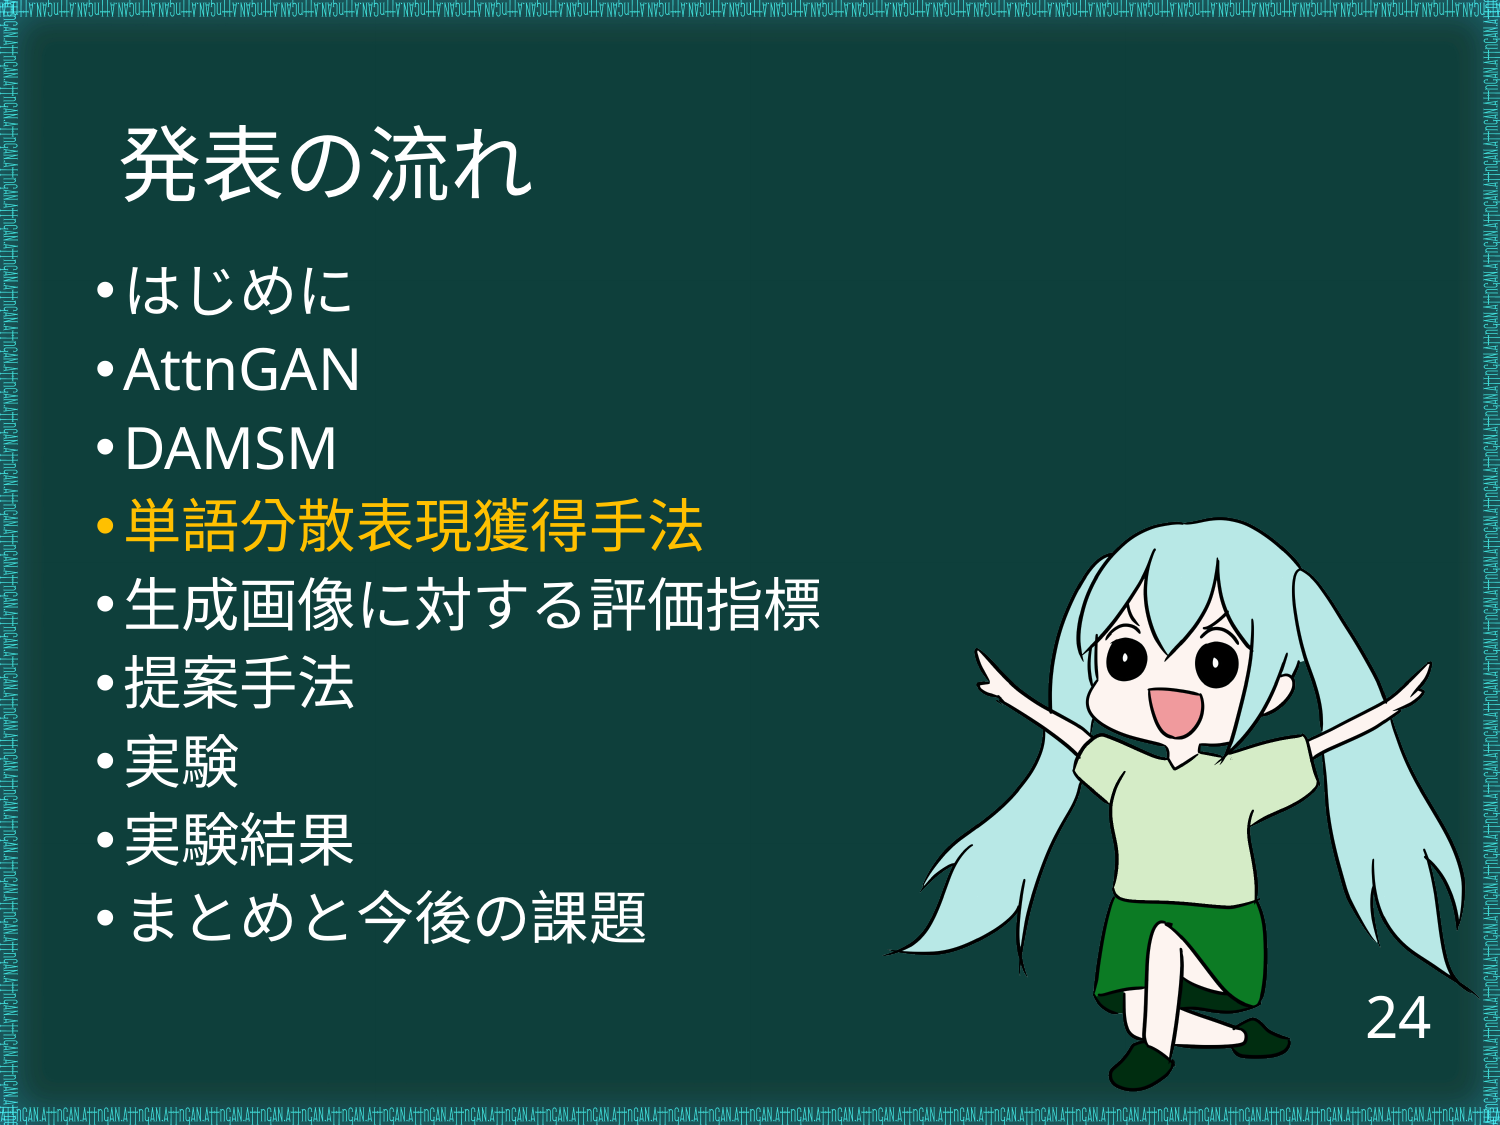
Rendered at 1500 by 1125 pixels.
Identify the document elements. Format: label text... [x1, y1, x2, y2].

picture [876, 471, 1486, 1109]
list はじめに AttnGAN DAMSM 単語分散表現獲得手法 生成画像に対する評価指標 提案手法 実験 実験結果 まとめと今後の課題 [79, 254, 1500, 1125]
title 発表の流れ [103, 59, 1397, 254]
picture [0, 0, 1500, 1125]
